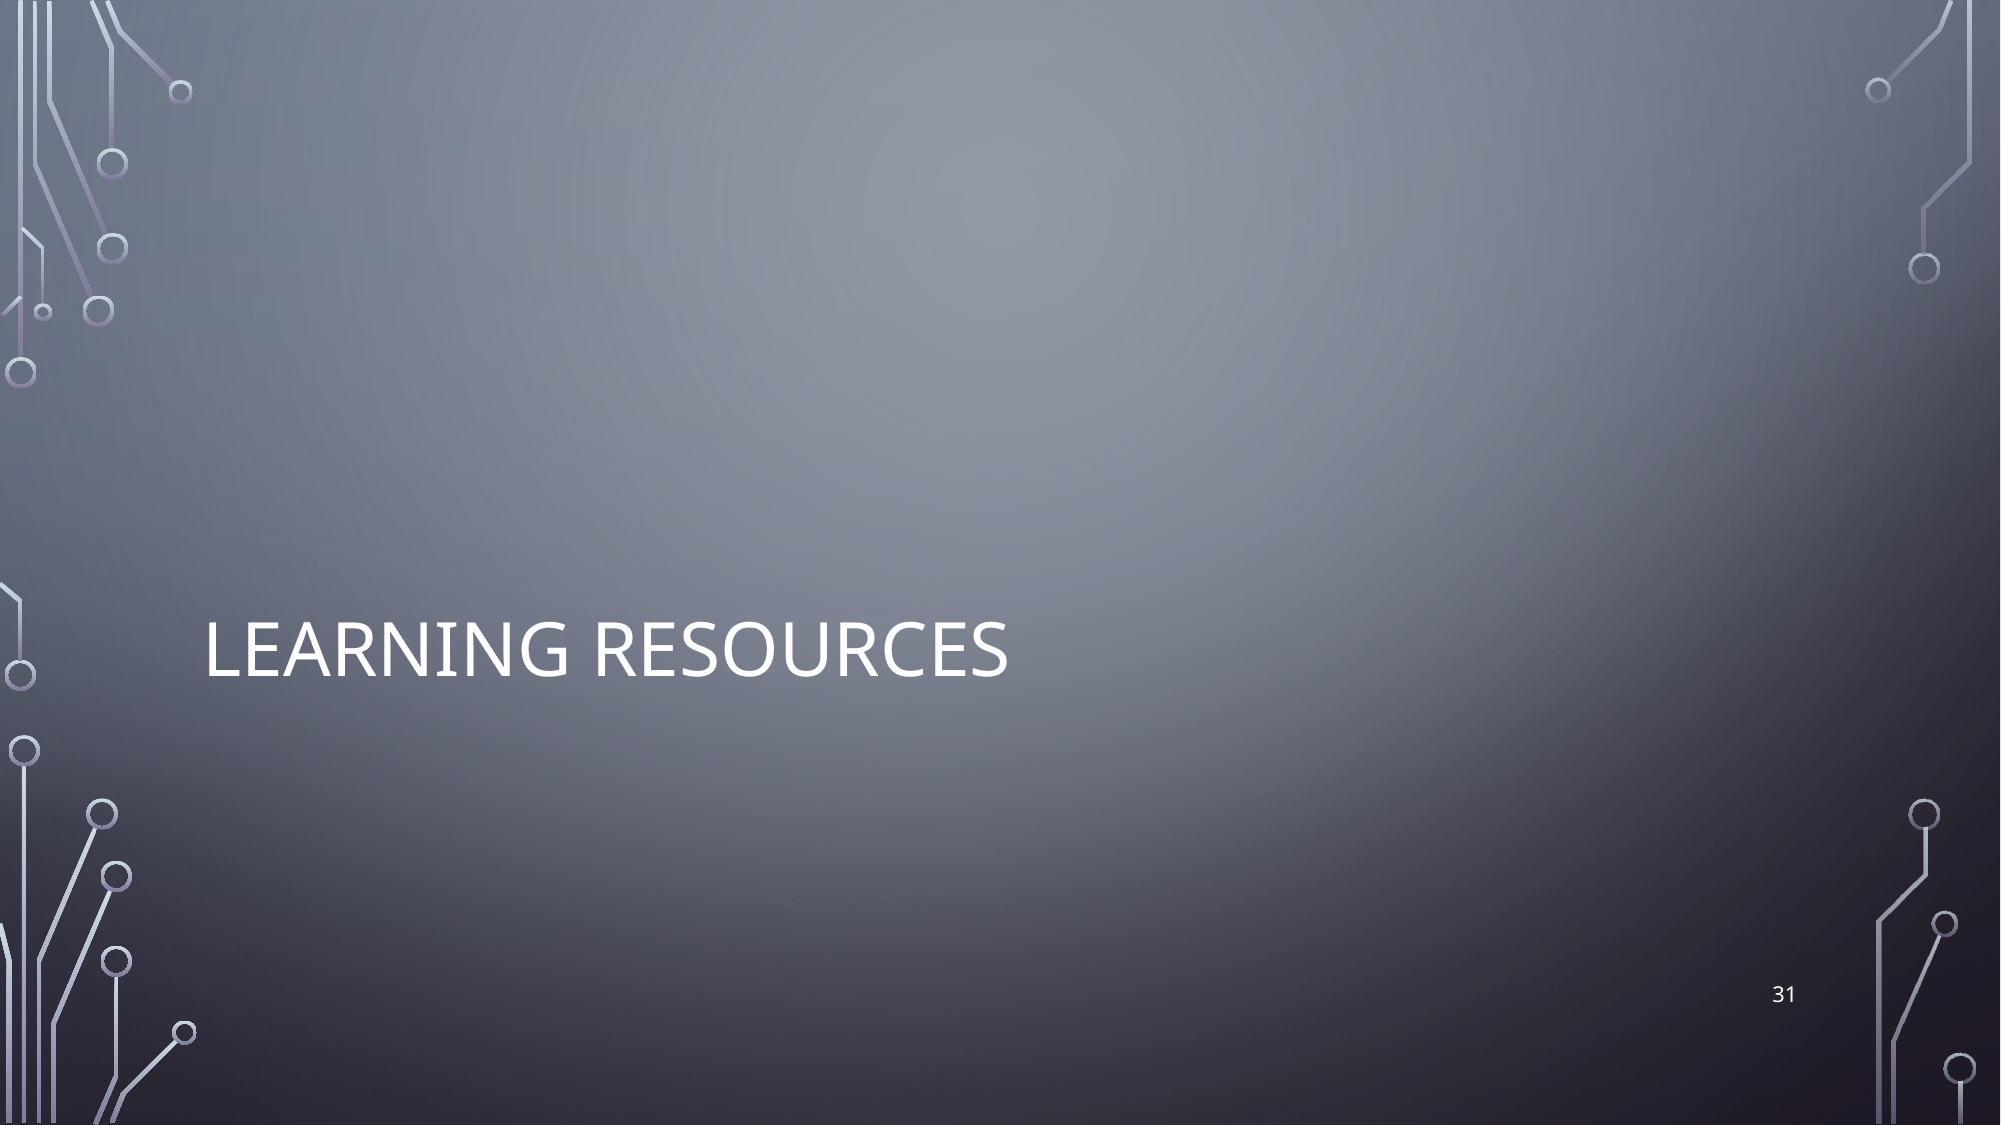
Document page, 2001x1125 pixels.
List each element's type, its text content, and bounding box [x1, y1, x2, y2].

slide_number 31 [1685, 965, 1813, 1025]
title Learning Resources [187, 232, 1813, 701]
